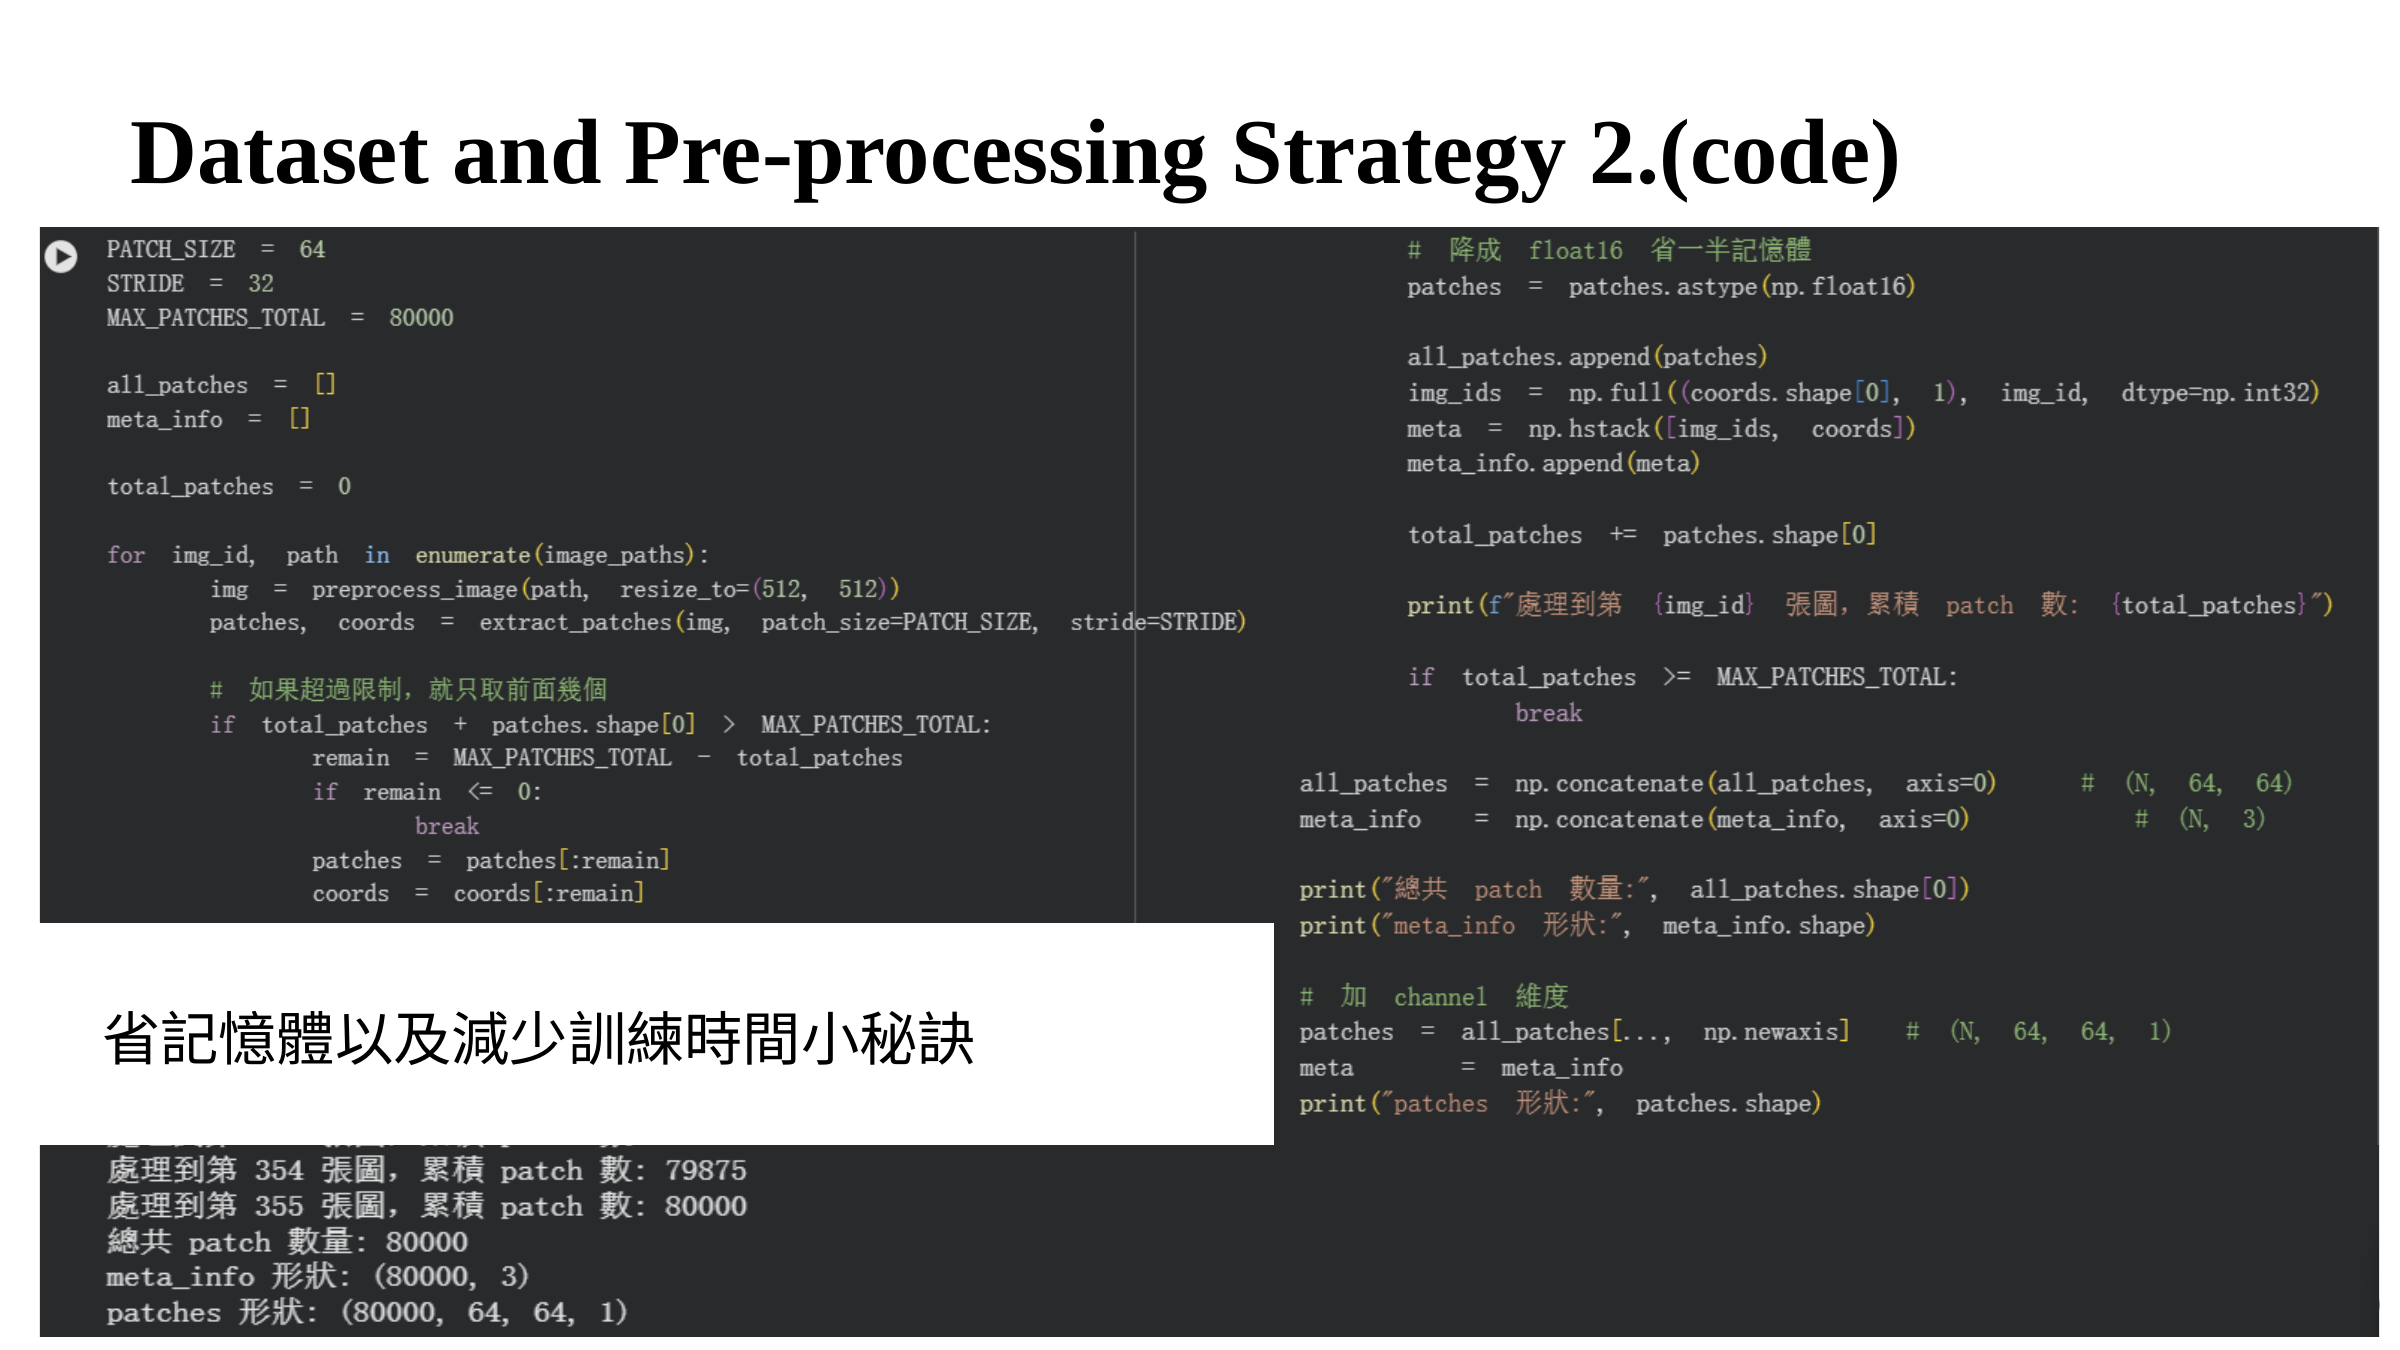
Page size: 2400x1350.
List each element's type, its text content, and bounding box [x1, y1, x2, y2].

text_box Dataset and Pre-processing Strategy 2.(code) [130, 86, 2305, 204]
picture [39, 227, 2389, 1339]
text_box 省記憶體以及減少訓練時間小秘訣 [87, 994, 1223, 1080]
